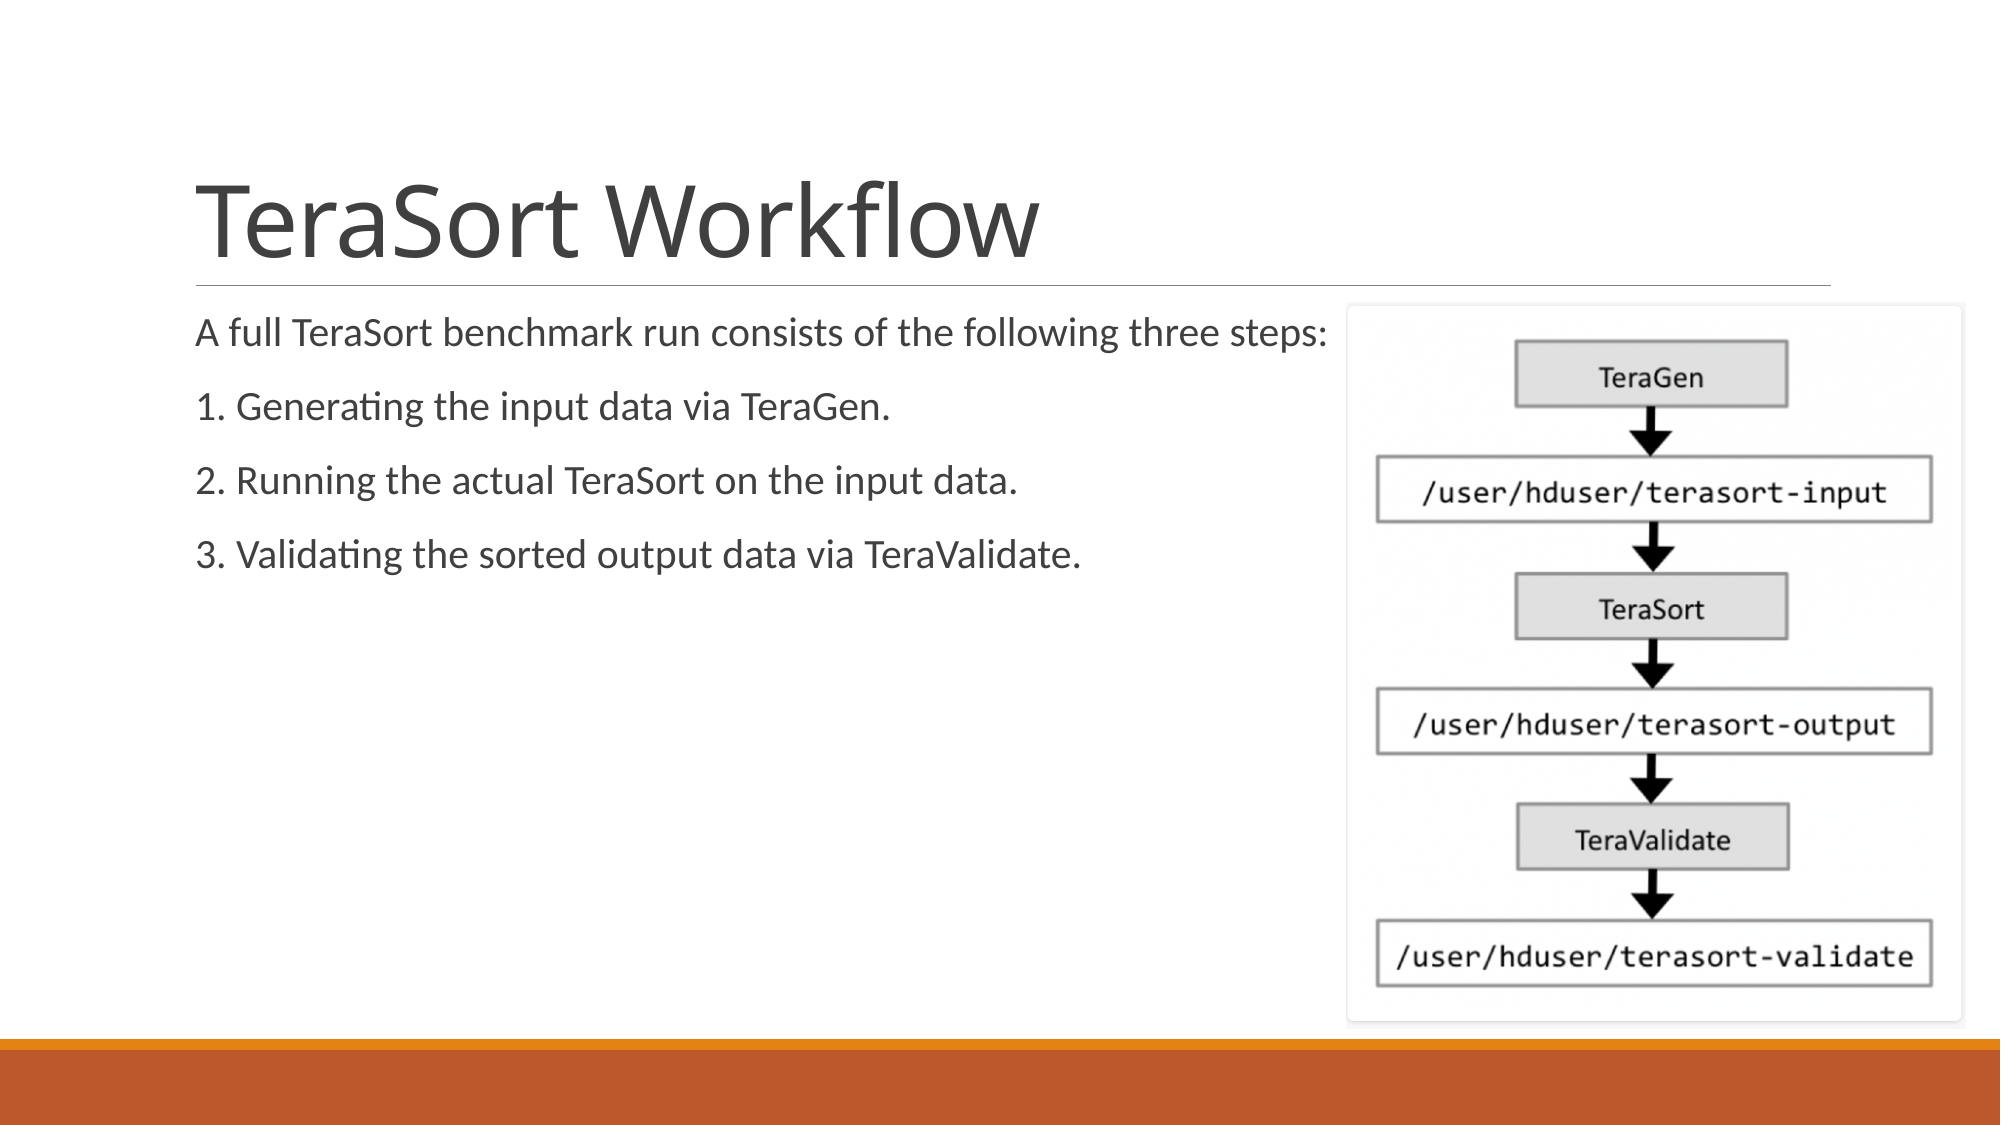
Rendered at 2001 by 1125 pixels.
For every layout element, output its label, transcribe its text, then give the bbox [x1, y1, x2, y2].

list A full TeraSort benchmark run consists of the following three steps: 1. Generating the input data via TeraGen. 2. Running the actual TeraSort on the input data. 3. Validating the sorted output data via TeraValidate. [180, 302, 1344, 963]
title TeraSort Workflow [180, 47, 1830, 285]
picture [1345, 302, 1967, 1029]
